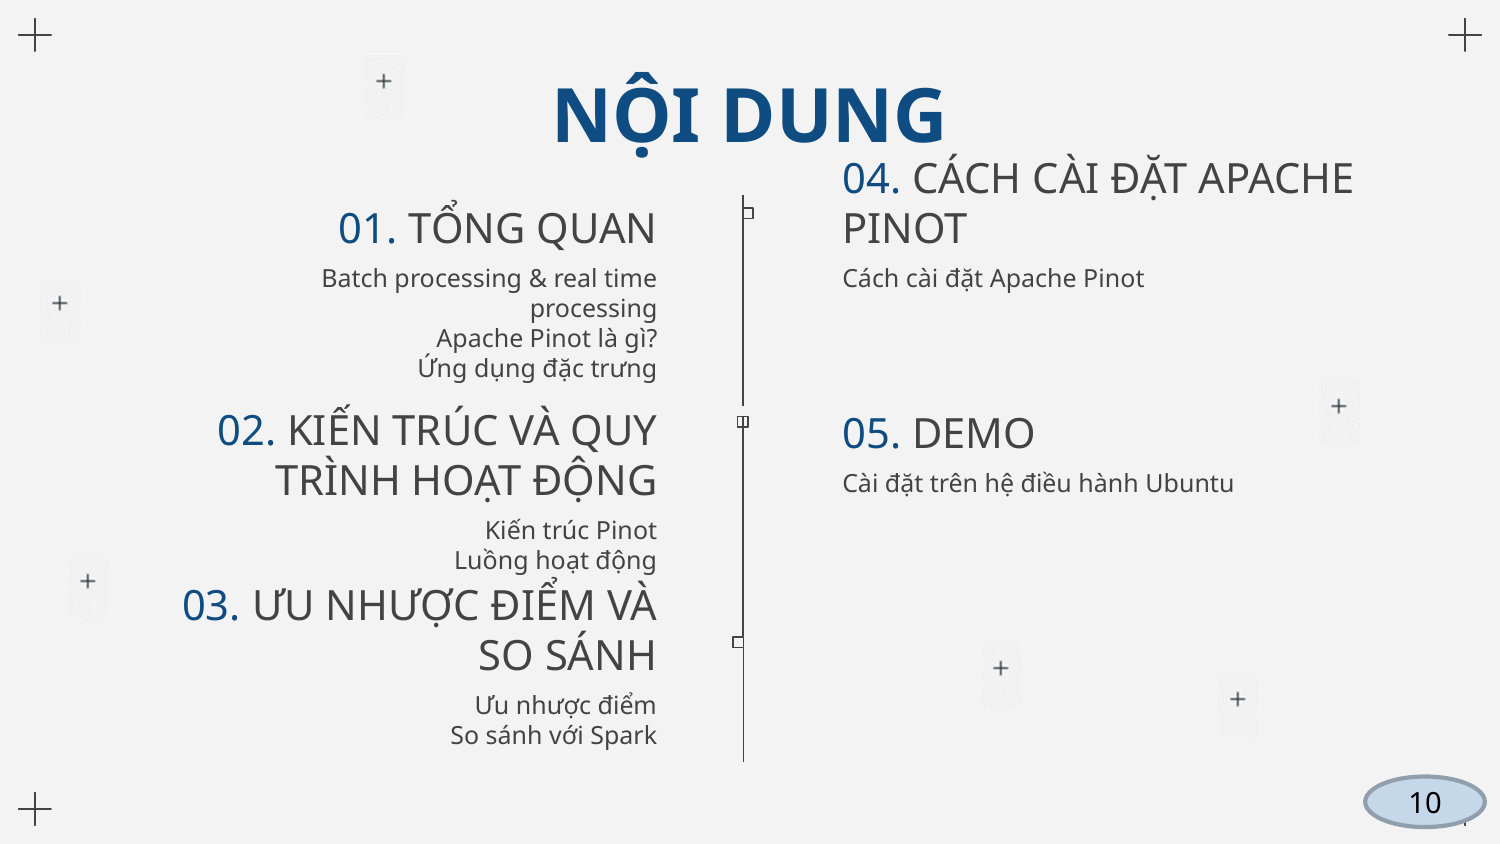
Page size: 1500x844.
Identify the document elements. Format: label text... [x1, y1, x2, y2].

text_box [732, 637, 744, 648]
subtitle Cách cài đặt Apache Pinot [827, 268, 1283, 342]
picture [1318, 379, 1362, 445]
picture [363, 54, 406, 120]
subtitle Batch processing & real time processing Apache Pinot là gì? Ứng dụng đặc trưng [217, 247, 673, 342]
title 05. DEMO [827, 397, 1361, 472]
title 04. CÁCH CÀI ĐẶT APACHE PINOT [827, 208, 1382, 268]
text_box NỘI DUNG [388, 52, 1112, 132]
subtitle Kiến trúc Pinot Luồng hoạt động [217, 499, 673, 594]
subtitle Cài đặt trên hệ điều hành Ubuntu [827, 452, 1283, 547]
text_box Ưu nhược điểm So sánh với Spark [217, 674, 673, 769]
title 01. TỔNG QUAN [139, 208, 673, 268]
picture [39, 276, 82, 342]
text_box [744, 416, 749, 428]
picture [1217, 671, 1261, 738]
text_box [748, 208, 754, 219]
picture [980, 641, 1023, 708]
title 02. KIẾN TRÚC VÀ QUY TRÌNH HOẠT ĐỘNG [139, 444, 673, 519]
picture [67, 554, 110, 620]
text_box 03. ƯU NHƯỢC ĐIỂM VÀ SO SÁNH [138, 619, 673, 694]
text_box [737, 416, 742, 428]
text_box 10 [1363, 774, 1487, 830]
